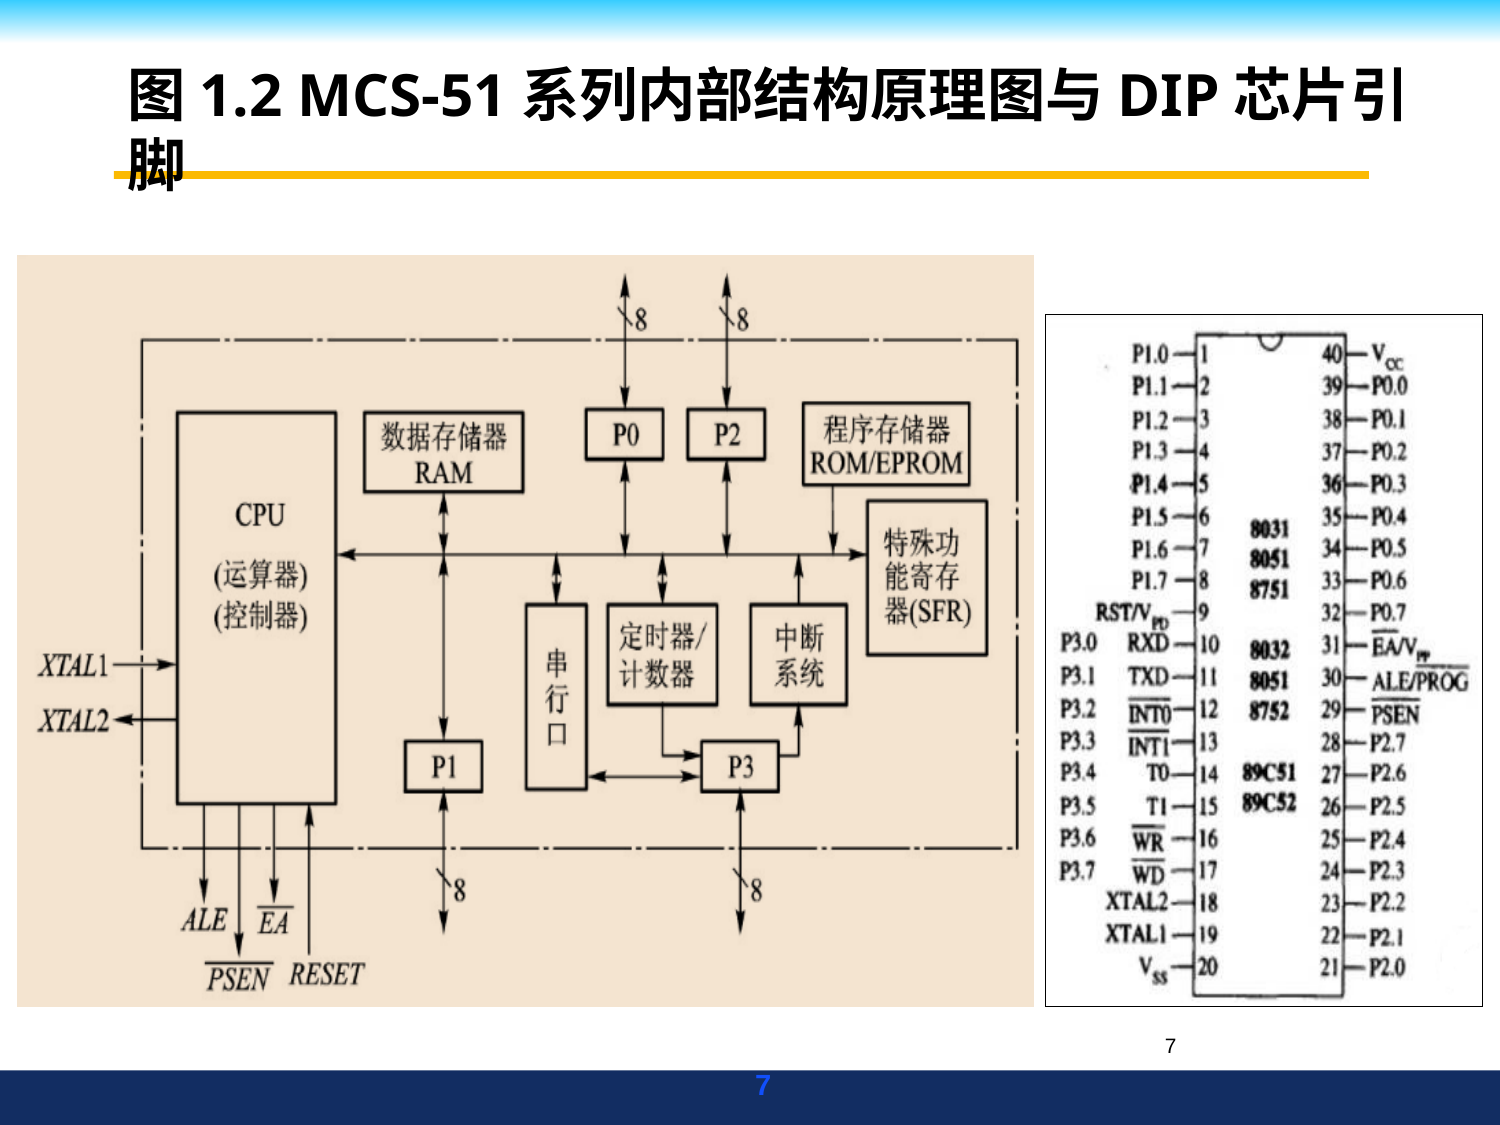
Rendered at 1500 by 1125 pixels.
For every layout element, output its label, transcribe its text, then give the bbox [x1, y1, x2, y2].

picture [17, 255, 1034, 1007]
slide_number 7 [1149, 1025, 1500, 1100]
picture [1045, 314, 1483, 1007]
title 图1.2 MCS-51系列内部结构原理图与DIP芯片引脚 [112, 78, 1471, 179]
footer 7 [525, 1045, 1001, 1122]
